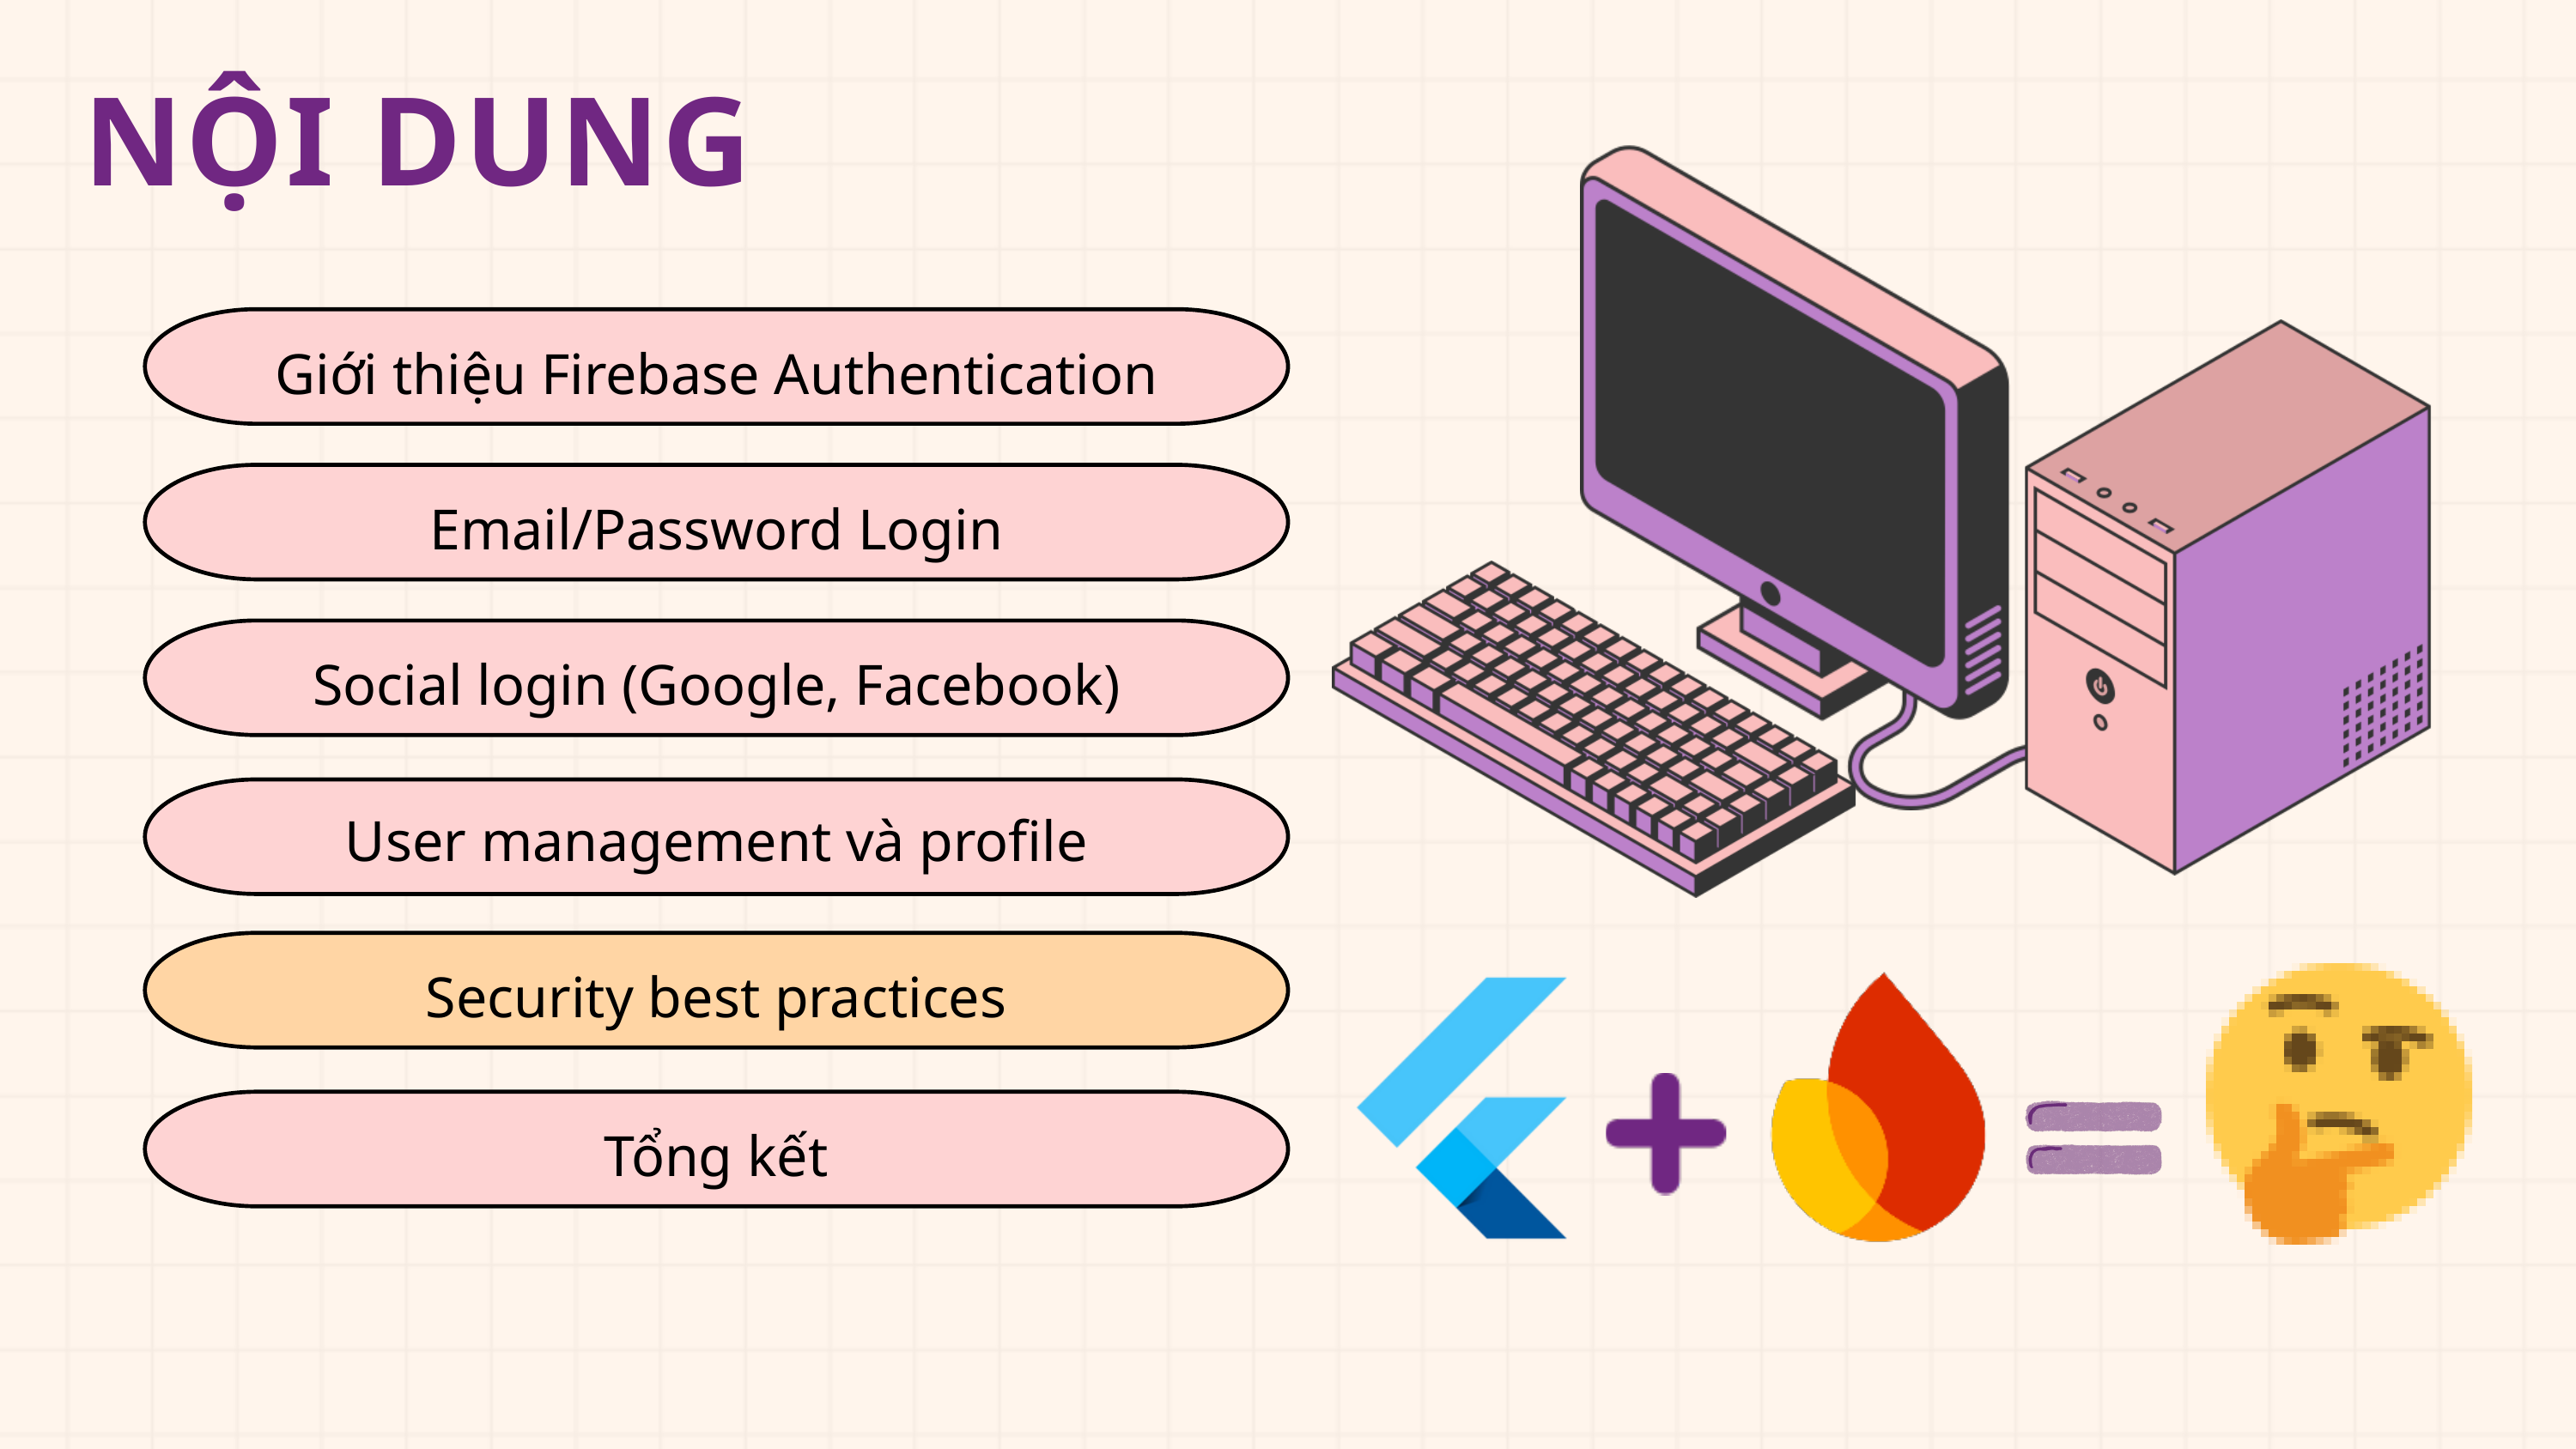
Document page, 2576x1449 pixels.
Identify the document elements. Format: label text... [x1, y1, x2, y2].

text_box [1317, 963, 1607, 1253]
text_box [1735, 963, 2026, 1253]
text_box [2025, 1100, 2162, 1176]
text_box Giới thiệu Firebase Authentication [144, 288, 1289, 443]
text_box [1606, 1073, 1727, 1196]
text_box [1580, 144, 2102, 810]
text_box NỘI DUNG [83, 86, 1911, 210]
text_box [0, 0, 2576, 1449]
text_box Tổng kết [144, 1070, 1289, 1228]
text_box [1332, 561, 1856, 898]
text_box Email/Password Login [144, 443, 1289, 599]
text_box User management và profile [144, 755, 1289, 912]
text_box [2206, 963, 2473, 1253]
text_box Social login (Google, Facebook) [144, 599, 1289, 755]
text_box [2025, 319, 2432, 876]
text_box Security best practices [144, 912, 1289, 1069]
